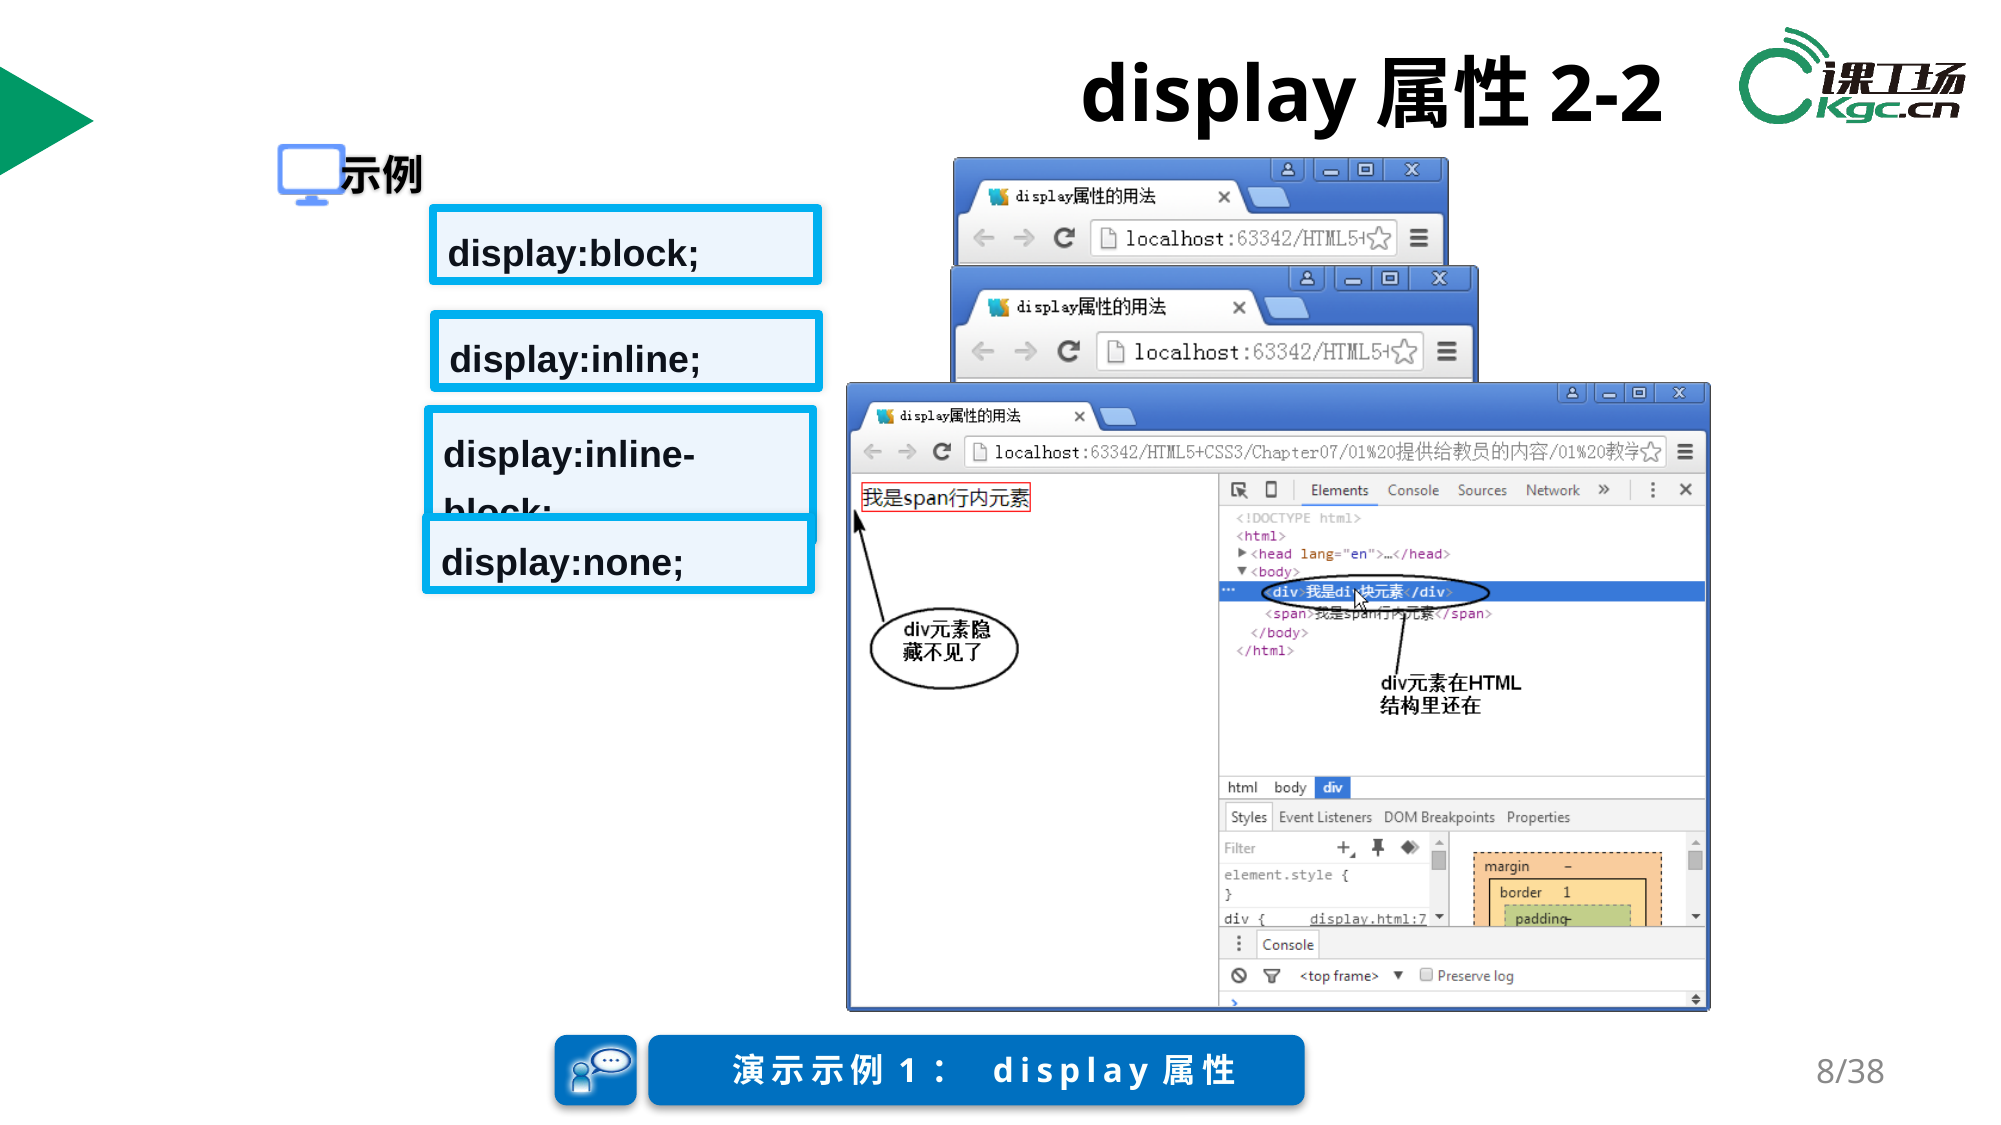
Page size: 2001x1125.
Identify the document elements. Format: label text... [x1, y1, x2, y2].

picture [846, 157, 1711, 1013]
text_box display:block; [432, 208, 818, 282]
picture [1739, 27, 1966, 124]
title display属性2-2 [1065, 46, 1721, 133]
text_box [276, 139, 440, 209]
text_box display:none; [426, 516, 811, 590]
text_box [554, 1034, 1305, 1106]
slide_number 8/38 [1433, 1042, 1901, 1104]
text_box display:inline; [434, 314, 820, 388]
text_box display:inline-block; [428, 408, 814, 515]
